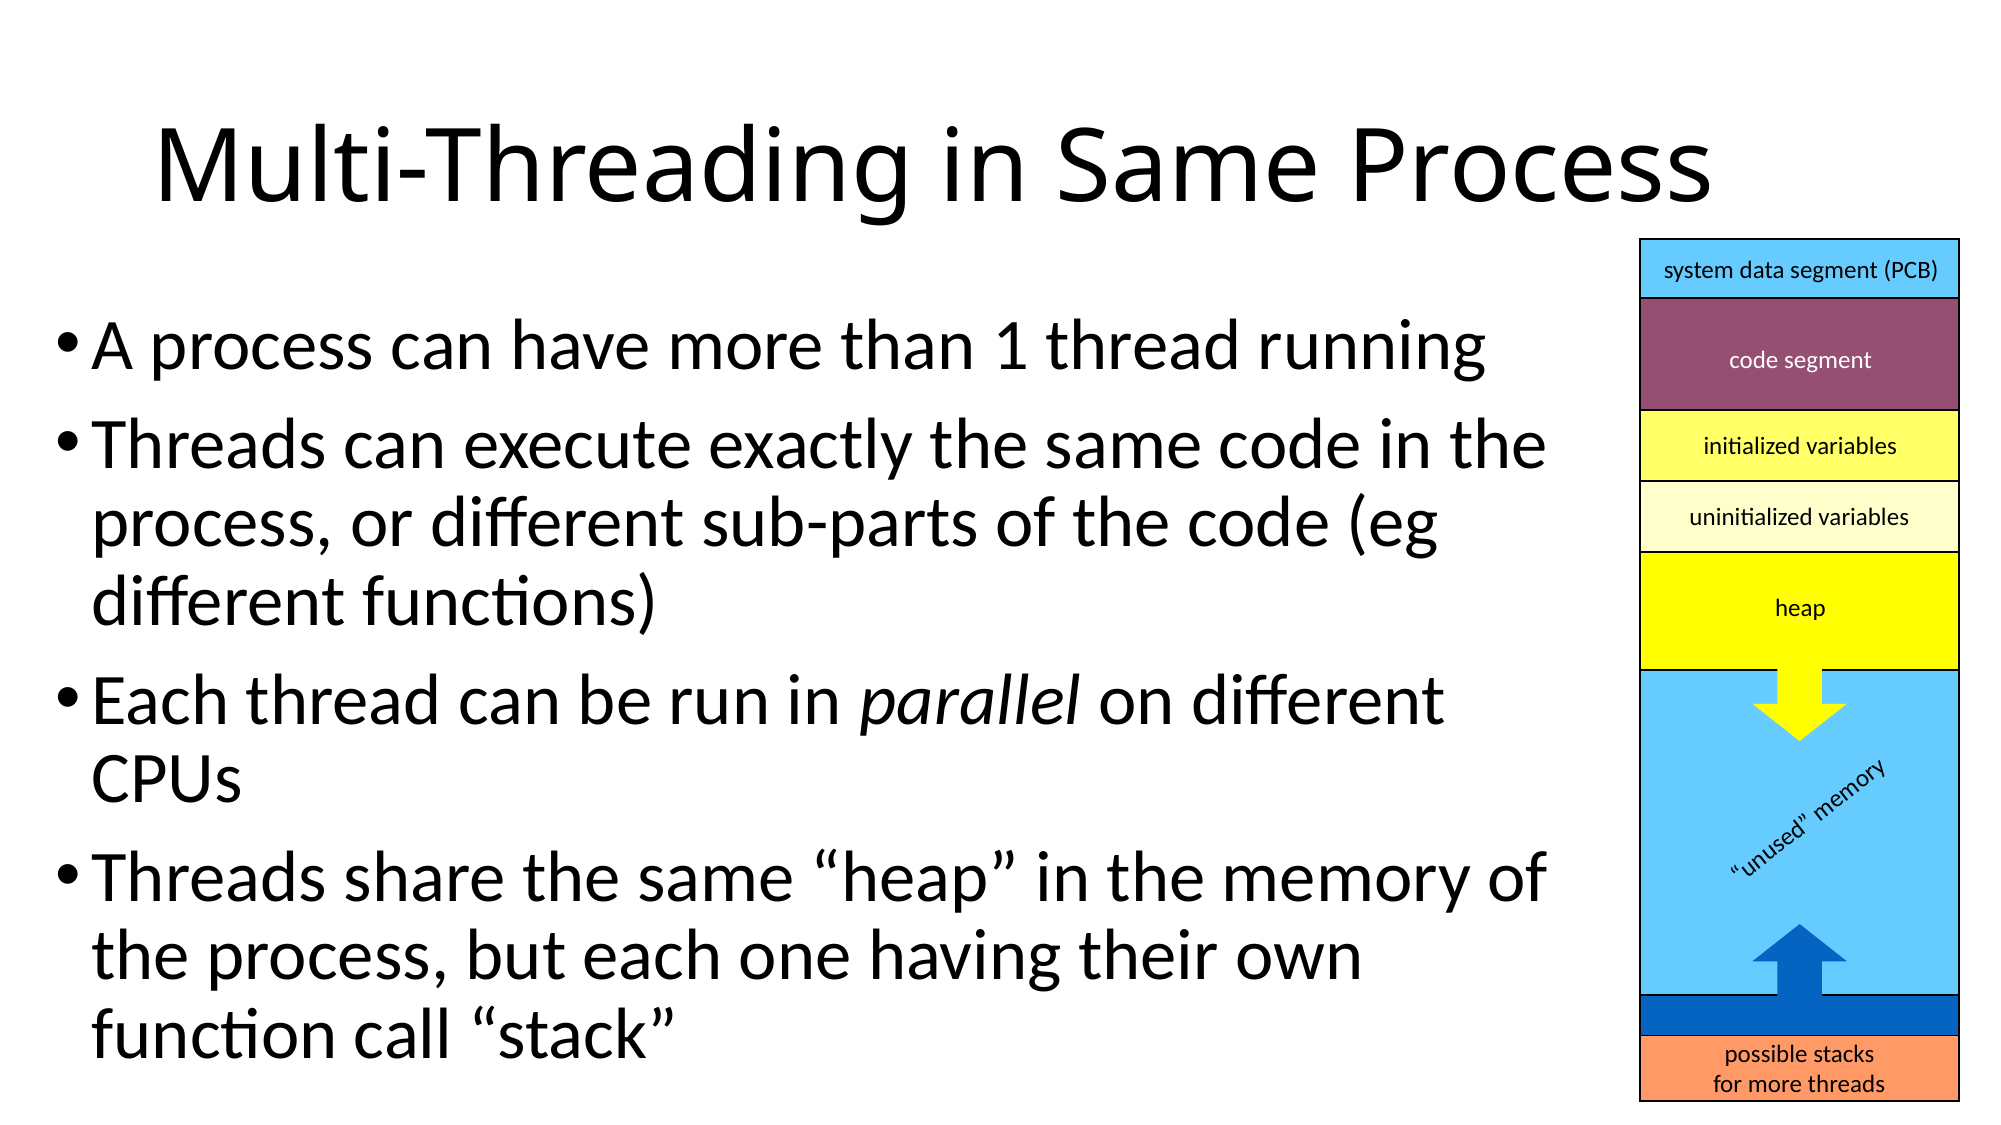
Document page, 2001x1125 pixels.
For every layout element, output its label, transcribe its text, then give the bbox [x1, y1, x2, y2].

text_box [1752, 924, 1847, 995]
text_box “unused” memory [1707, 734, 1907, 904]
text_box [1639, 1030, 1960, 1106]
text_box [1640, 671, 1959, 994]
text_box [1639, 995, 1960, 1030]
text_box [1639, 551, 1960, 671]
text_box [1639, 299, 1960, 410]
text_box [1639, 410, 1960, 481]
list A process can have more than 1 thread running Threads can execute exactly the same code in the process, or different sub-parts of the code (eg different functions) Each thread can be run in parallel on different CPUs Threads share the same “heap” in the memory of the process, but each one having their own function call “stack” [40, 299, 1579, 1089]
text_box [1639, 239, 1960, 299]
title Multi-Threading in Same Process [137, 59, 1863, 278]
text_box [1752, 671, 1847, 742]
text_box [1639, 481, 1960, 551]
